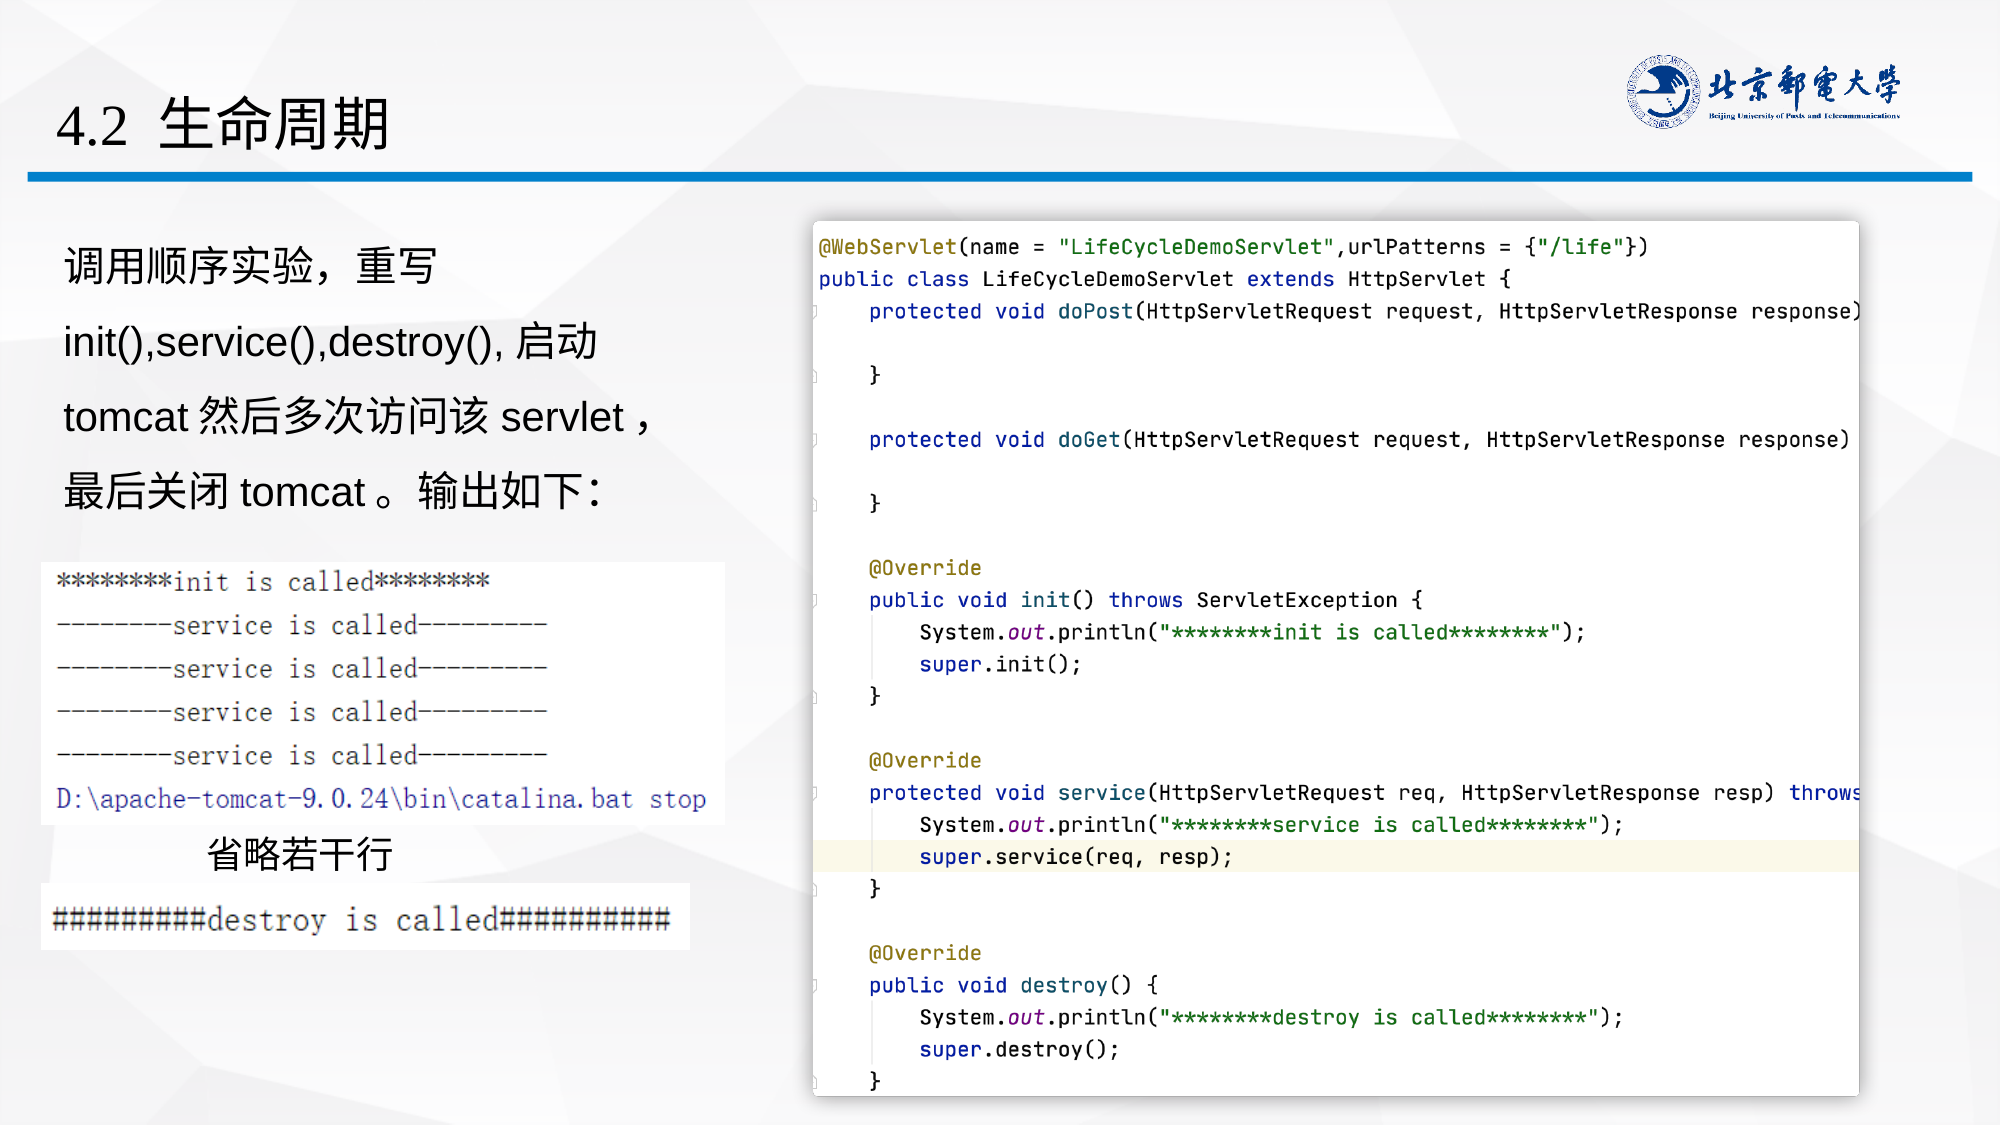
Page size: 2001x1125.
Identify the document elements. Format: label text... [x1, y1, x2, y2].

text_box 调用顺序实验，重写init(),service(),destroy(),启动tomcat然后多次访问该servlet，最后关闭tomcat。输出如下： [48, 207, 717, 523]
text_box 省略若干行 [191, 825, 409, 883]
picture [0, 0, 2000, 1125]
title 4.2 生命周期 [41, 52, 1188, 201]
